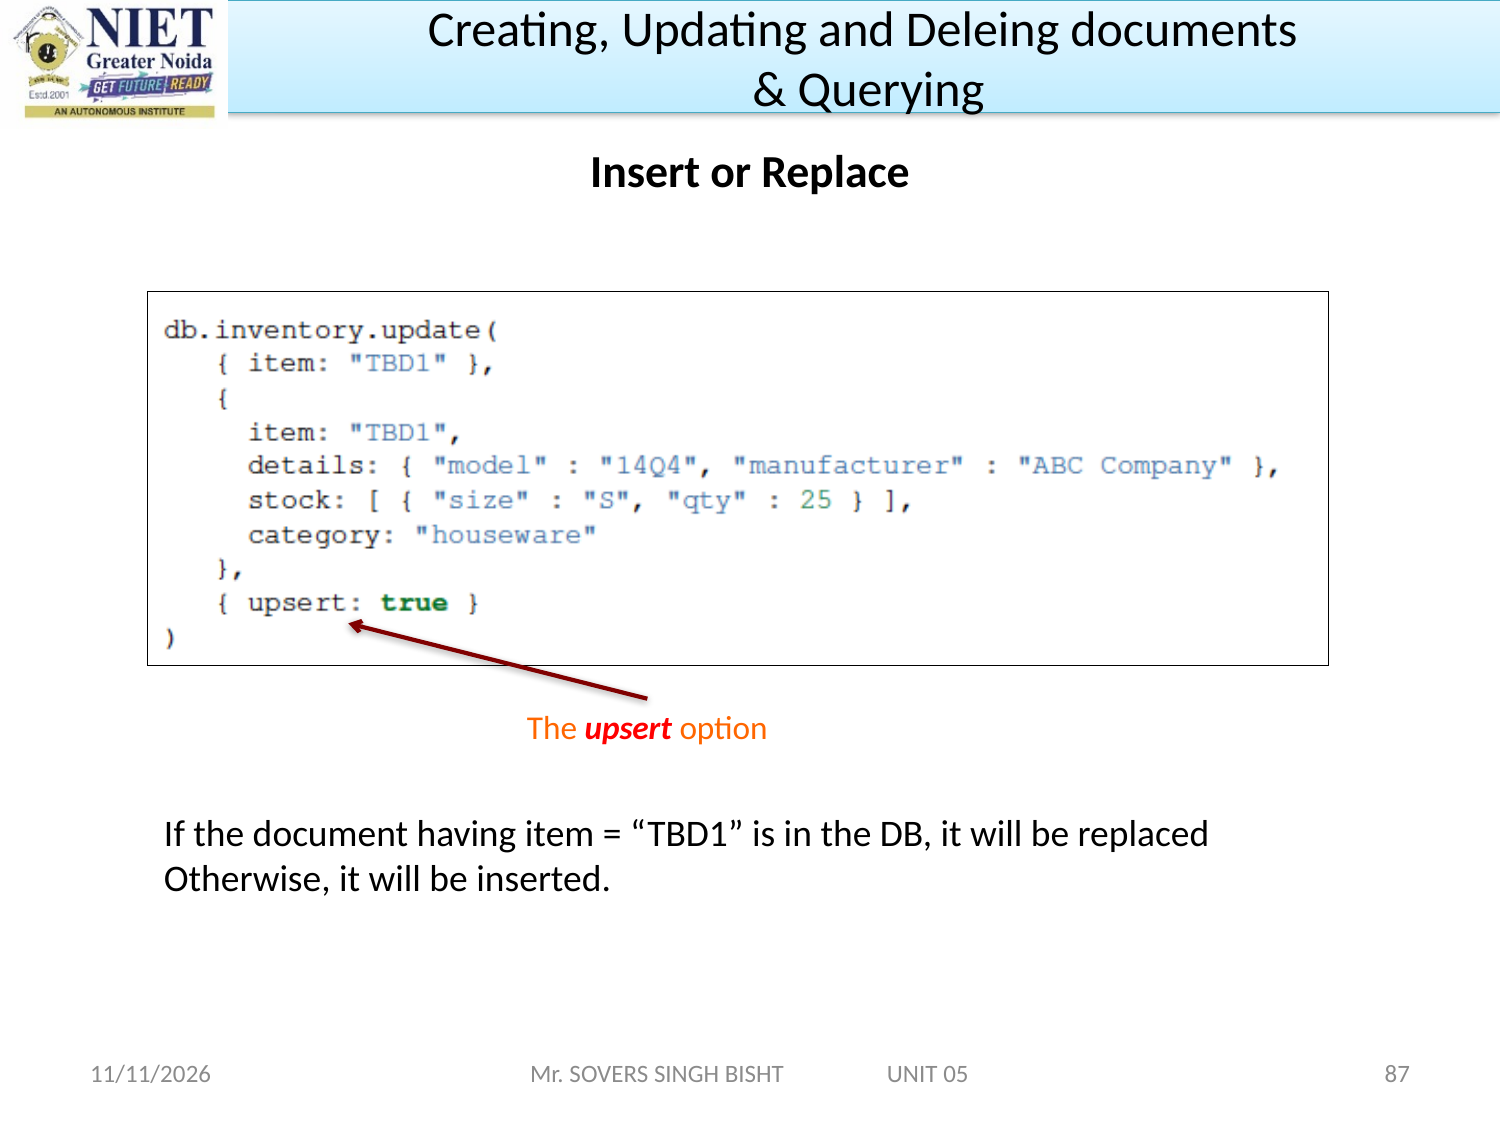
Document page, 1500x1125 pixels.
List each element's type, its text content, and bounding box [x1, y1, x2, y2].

picture [147, 291, 1330, 666]
footer Mr. SOVERS SINGH BISHT UNIT 05 [512, 1042, 988, 1103]
text_box The upsert option [512, 698, 783, 754]
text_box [348, 623, 648, 699]
picture [0, 0, 228, 130]
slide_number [75, 1042, 425, 1103]
text_box If the document having item = “TBD1” is in the DB, it will be replaced Otherwise, it will be inserted. [149, 801, 1226, 907]
title Insert or Replace [75, 120, 1425, 263]
text_box Creating, Updating and Deleing documents & Querying [231, 0, 1500, 113]
slide_number 87 [1074, 1042, 1425, 1103]
